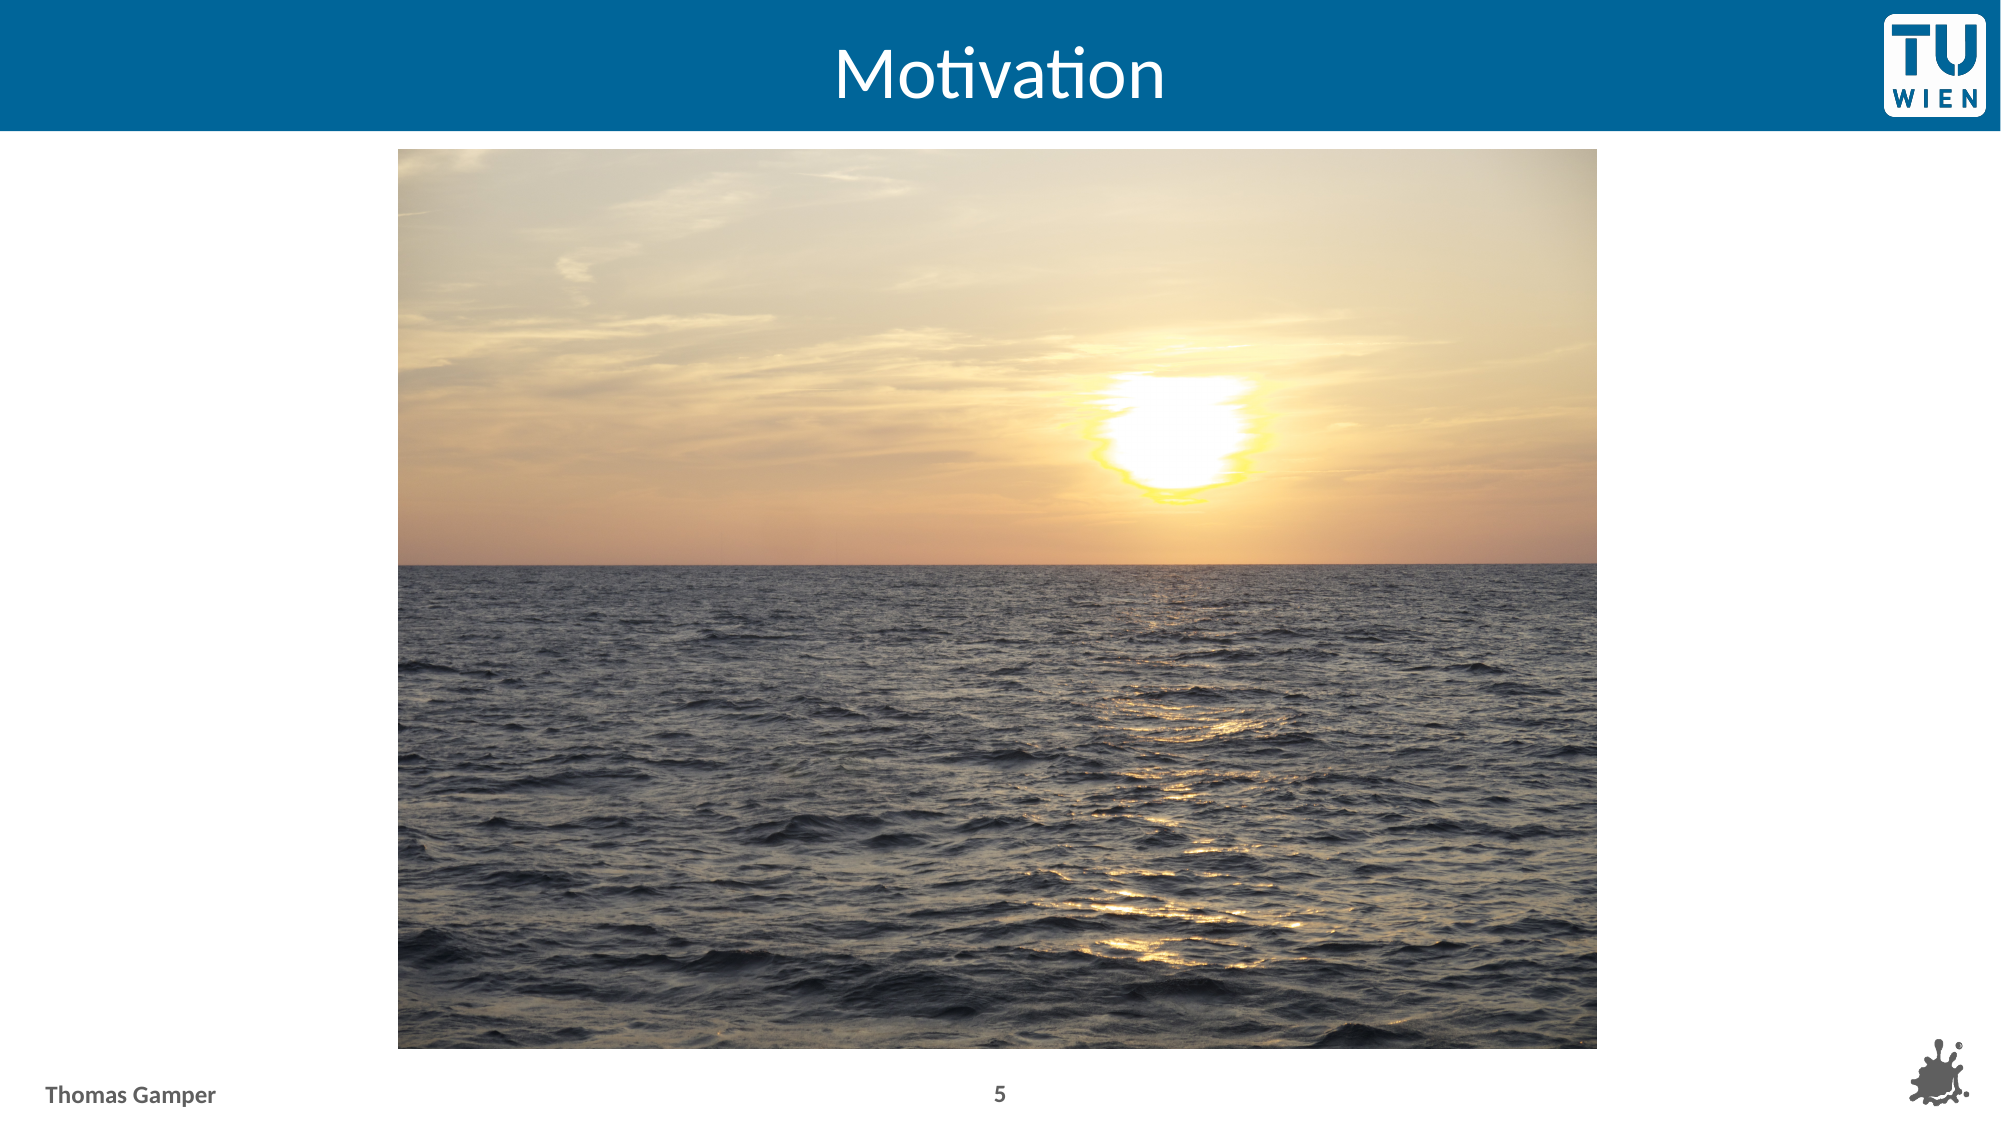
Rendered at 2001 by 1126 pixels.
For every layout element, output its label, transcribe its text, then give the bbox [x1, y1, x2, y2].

slide_number 5 [881, 1067, 1119, 1119]
title Motivation [137, 6, 1863, 132]
footer Thomas Gamper [25, 1068, 837, 1119]
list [398, 149, 1597, 1049]
picture [1885, 15, 1985, 116]
